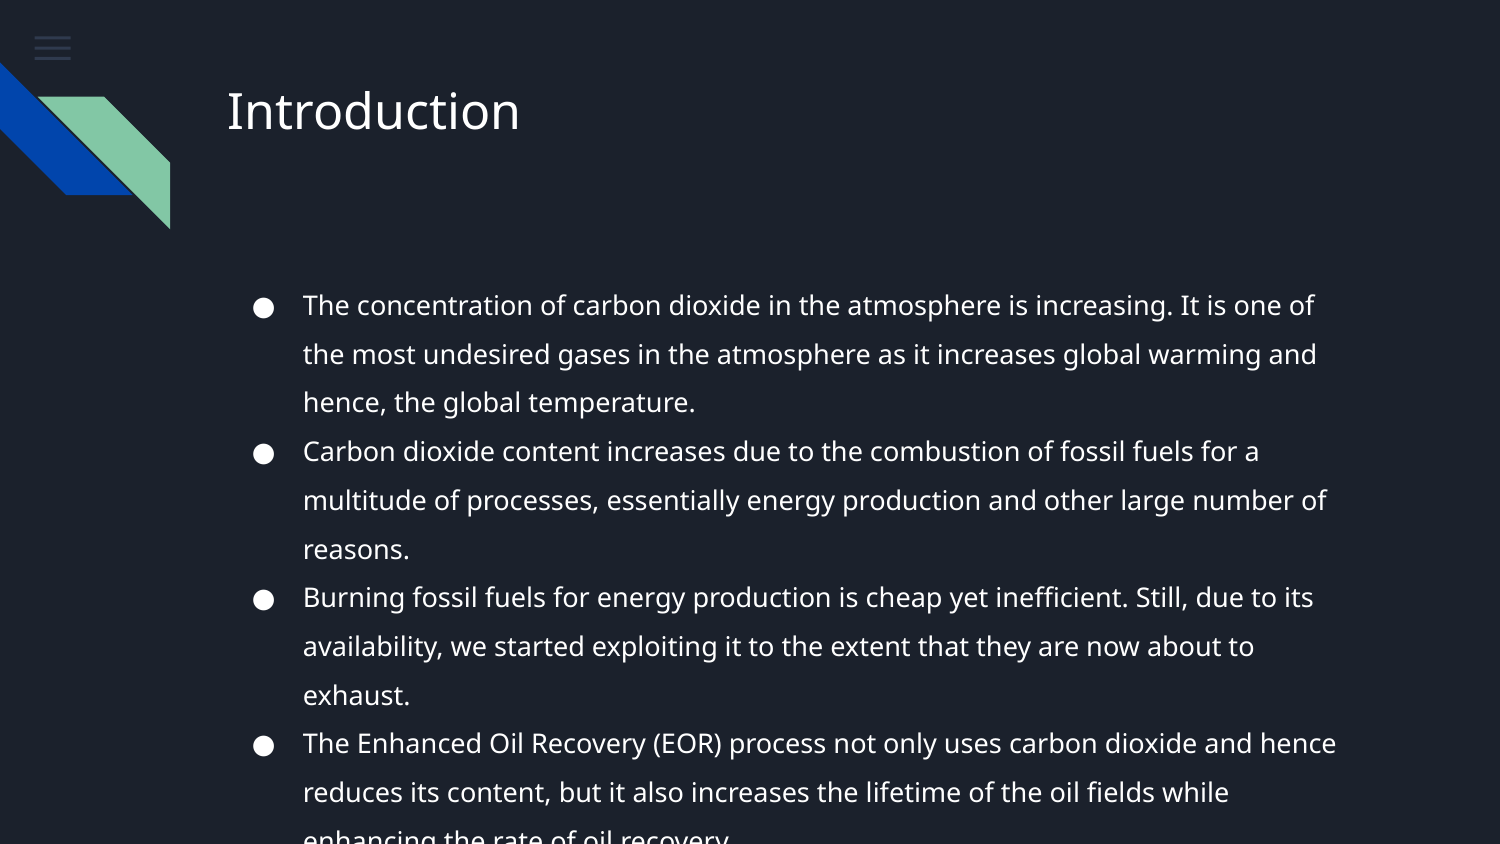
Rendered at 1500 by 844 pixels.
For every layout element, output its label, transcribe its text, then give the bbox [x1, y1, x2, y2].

list The concentration of carbon dioxide in the atmosphere is increasing. It is one of the most undesired gases in the atmosphere as it increases global warming and hence, the global temperature. Carbon dioxide content increases due to the combustion of fossil fuels for a multitude of processes, essentially energy production and other large number of reasons. Burning fossil fuels for energy production is cheap yet inefficient. Still, due to its availability, we started exploiting it to the extent that they are now about to exhaust. The Enhanced Oil Recovery (EOR) process not only uses carbon dioxide and hence reduces its content, but it also increases the lifetime of the oil fields while enhancing the rate of oil recovery. [212, 257, 1368, 735]
title Introduction [212, 64, 1368, 215]
